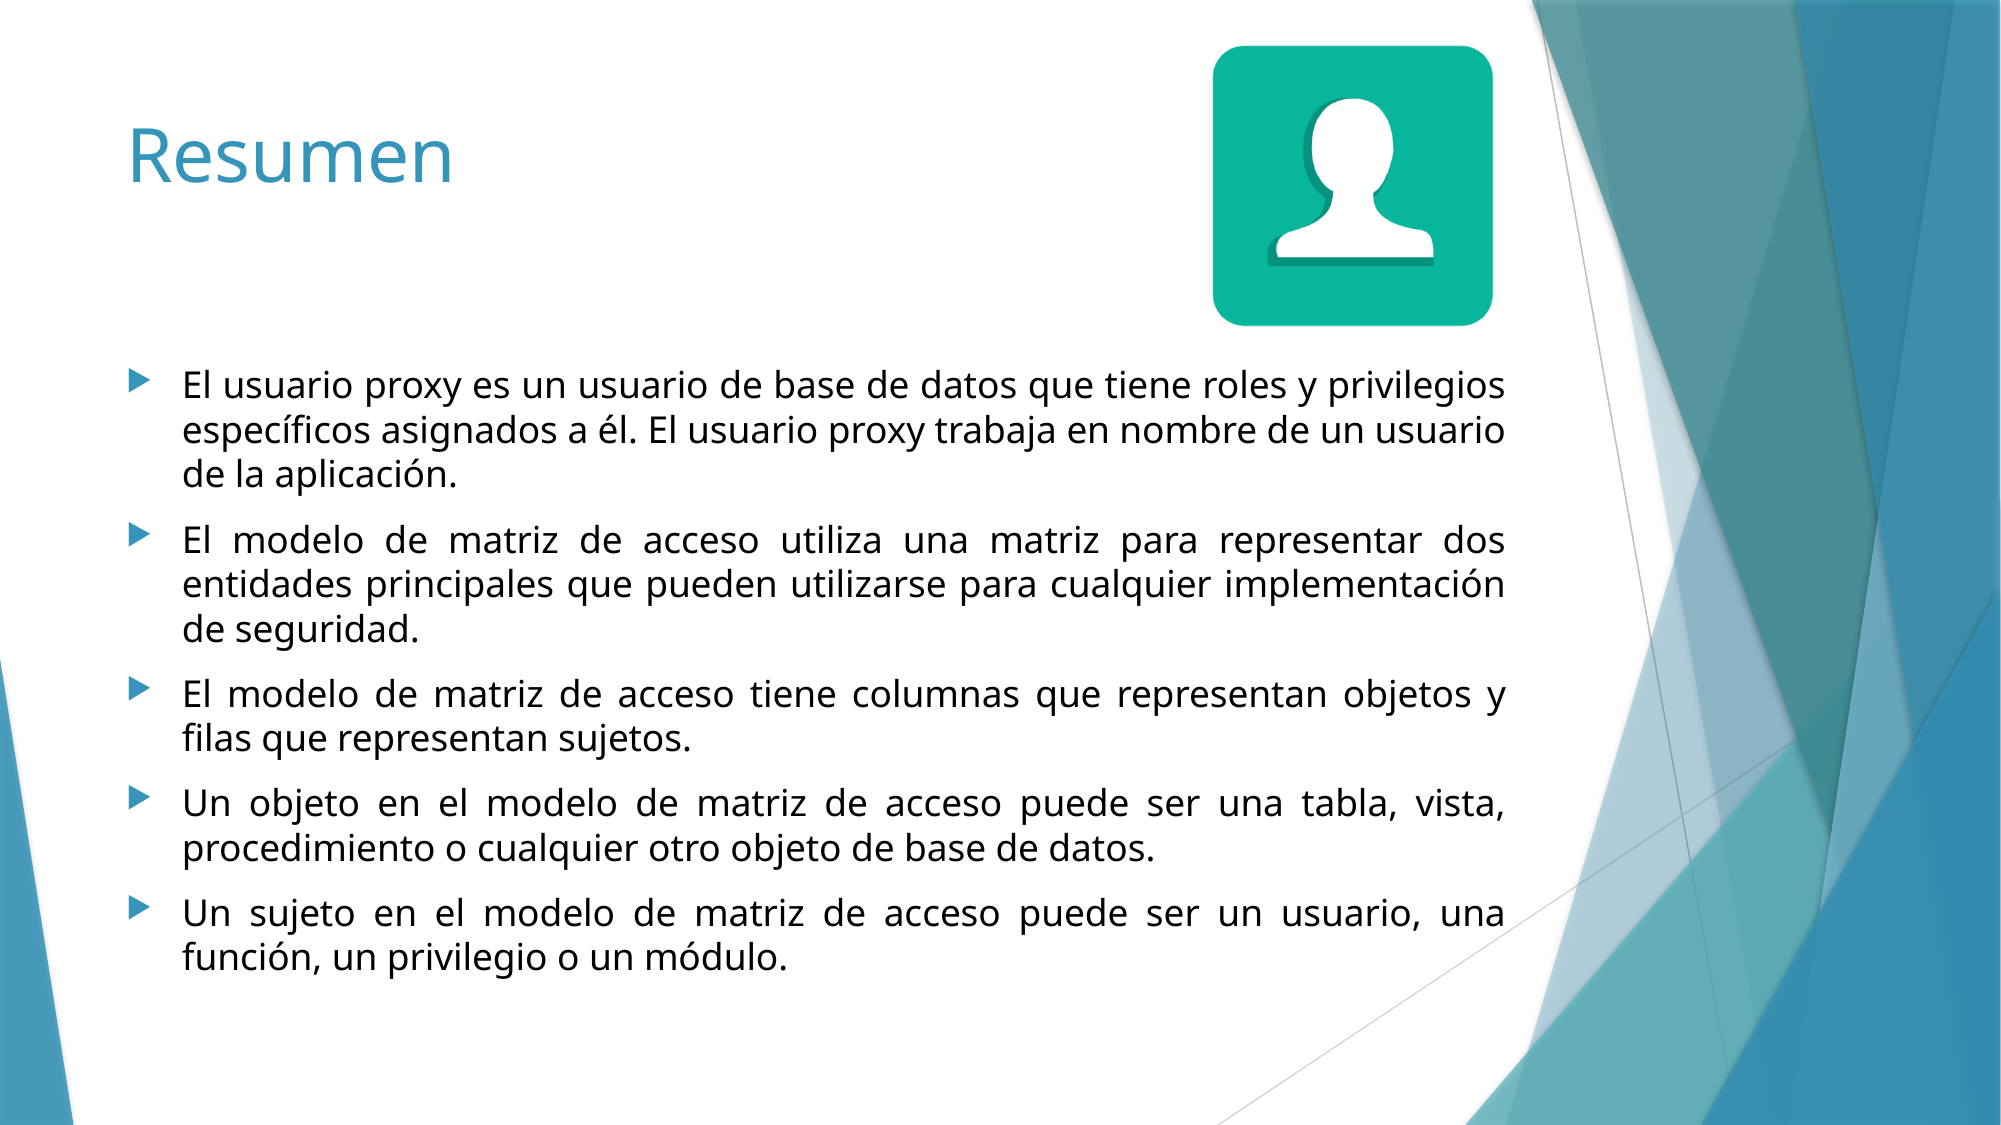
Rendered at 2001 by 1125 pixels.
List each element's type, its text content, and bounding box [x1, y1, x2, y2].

list El usuario proxy es un usuario de base de datos que tiene roles y privilegios específicos asignados a él. El usuario proxy trabaja en nombre de un usuario de la aplicación. El modelo de matriz de acceso utiliza una matriz para representar dos entidades principales que pueden utilizarse para cualquier implementación de seguridad. El modelo de matriz de acceso tiene columnas que representan objetos y filas que representan sujetos. Un objeto en el modelo de matriz de acceso puede ser una tabla, vista, procedimiento o cualquier otro objeto de base de datos. Un sujeto en el modelo de matriz de acceso puede ser un usuario, una función, un privilegio o un módulo. [111, 354, 1522, 992]
picture [1182, 15, 1522, 355]
title Resumen [111, 99, 1178, 317]
